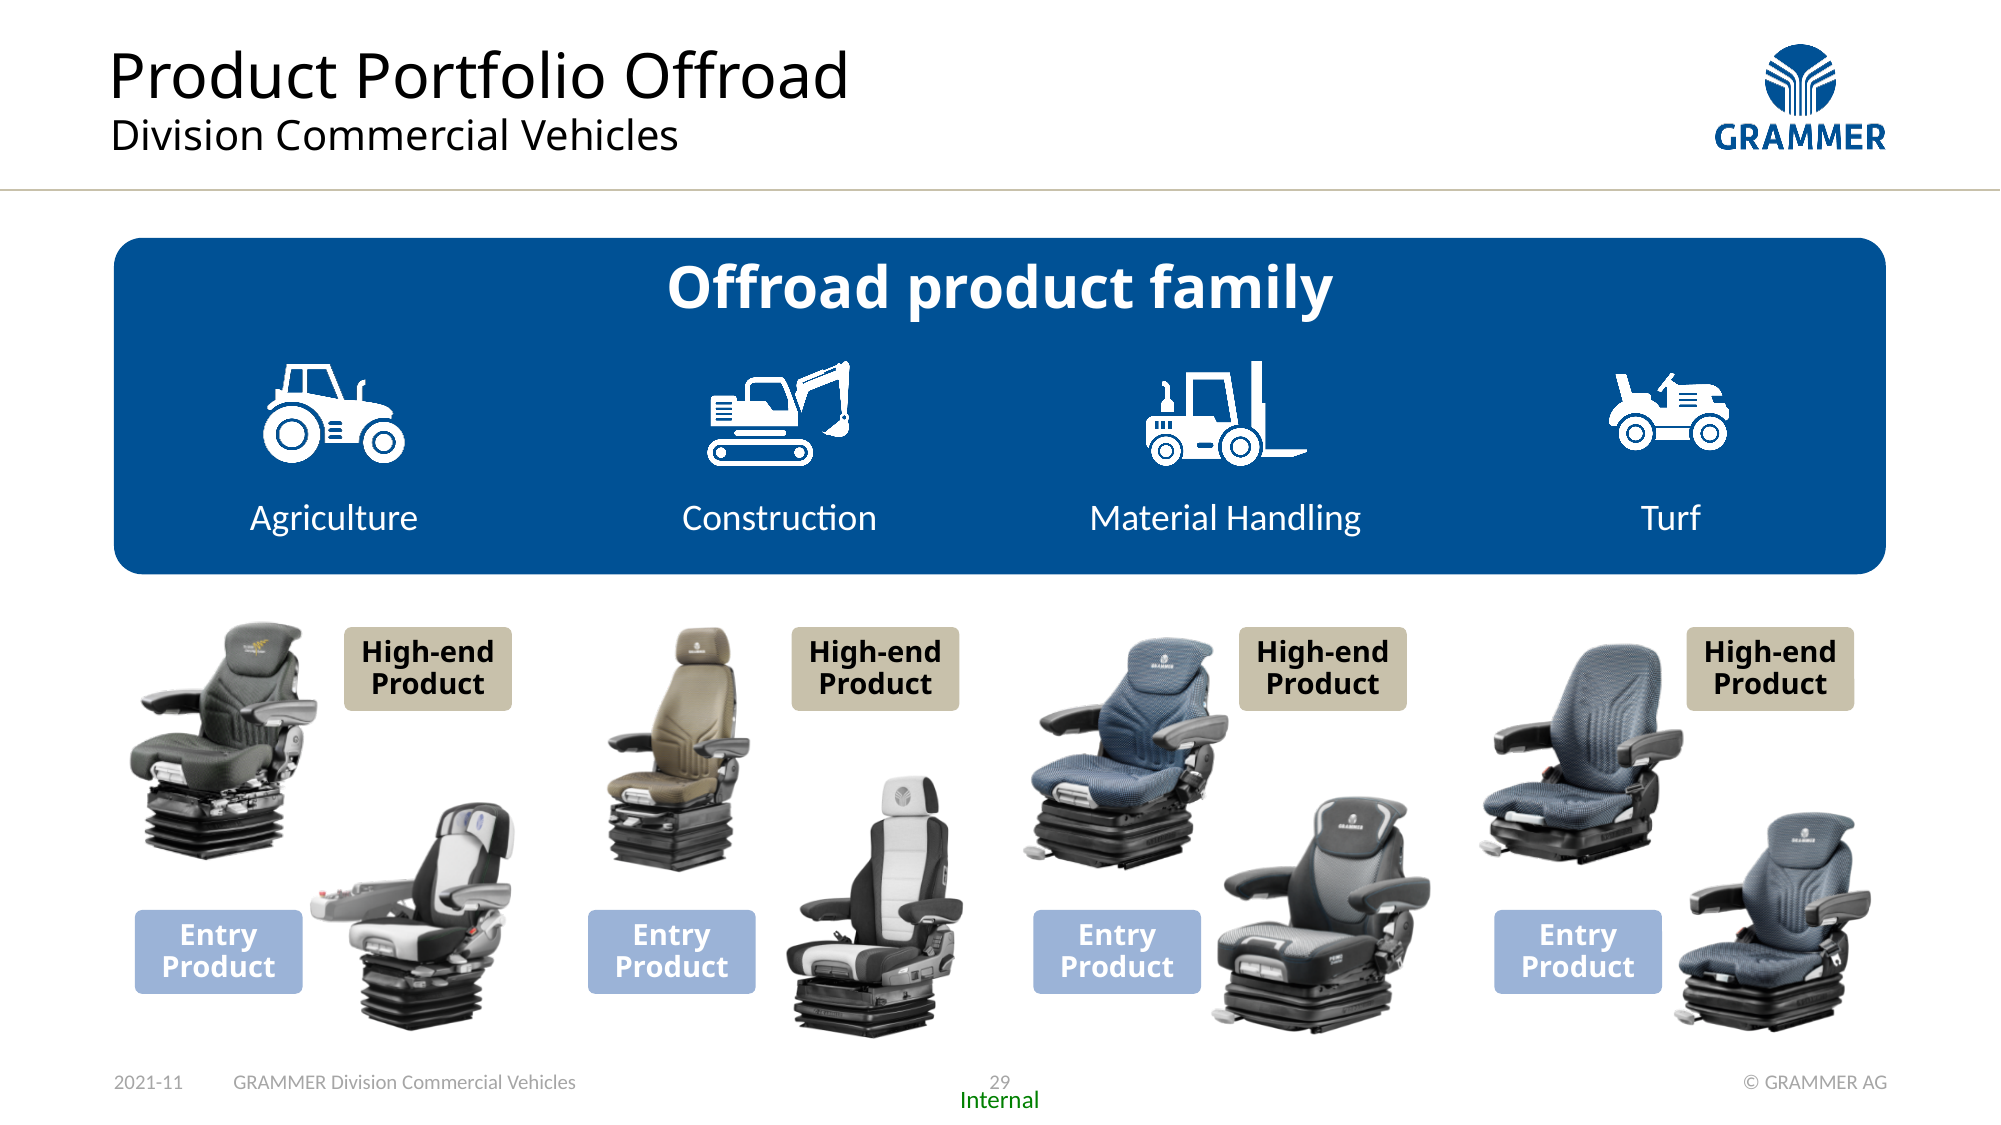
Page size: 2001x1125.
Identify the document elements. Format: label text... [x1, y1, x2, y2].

picture [1472, 632, 1882, 1042]
text_box Offroad product family [112, 236, 1887, 576]
text_box High-end Product [1686, 626, 1856, 712]
picture [1018, 625, 1436, 1043]
text_box Entry Product [1493, 908, 1664, 995]
footer GRAMMER Division Commercial Vehicles [233, 1069, 780, 1094]
text_box High-end Product [1238, 626, 1408, 712]
text_box Entry Product [586, 908, 757, 995]
slide_number 29 [967, 1069, 1033, 1094]
text_box Entry Product [133, 908, 299, 995]
text_box Product Portfolio Offroad [108, 40, 1644, 112]
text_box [1479, 314, 1863, 547]
text_box Division Commercial Vehicles [110, 114, 1644, 155]
text_box Entry Product [1032, 908, 1203, 995]
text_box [1033, 314, 1417, 547]
slide_number 2021-11 [114, 1069, 221, 1094]
picture [764, 767, 975, 1051]
picture [587, 617, 763, 881]
text_box High-end Product [790, 626, 961, 712]
text_box High-end Product [343, 626, 513, 712]
picture [125, 613, 523, 1042]
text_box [142, 314, 526, 547]
picture [1715, 44, 1886, 150]
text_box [588, 314, 972, 547]
